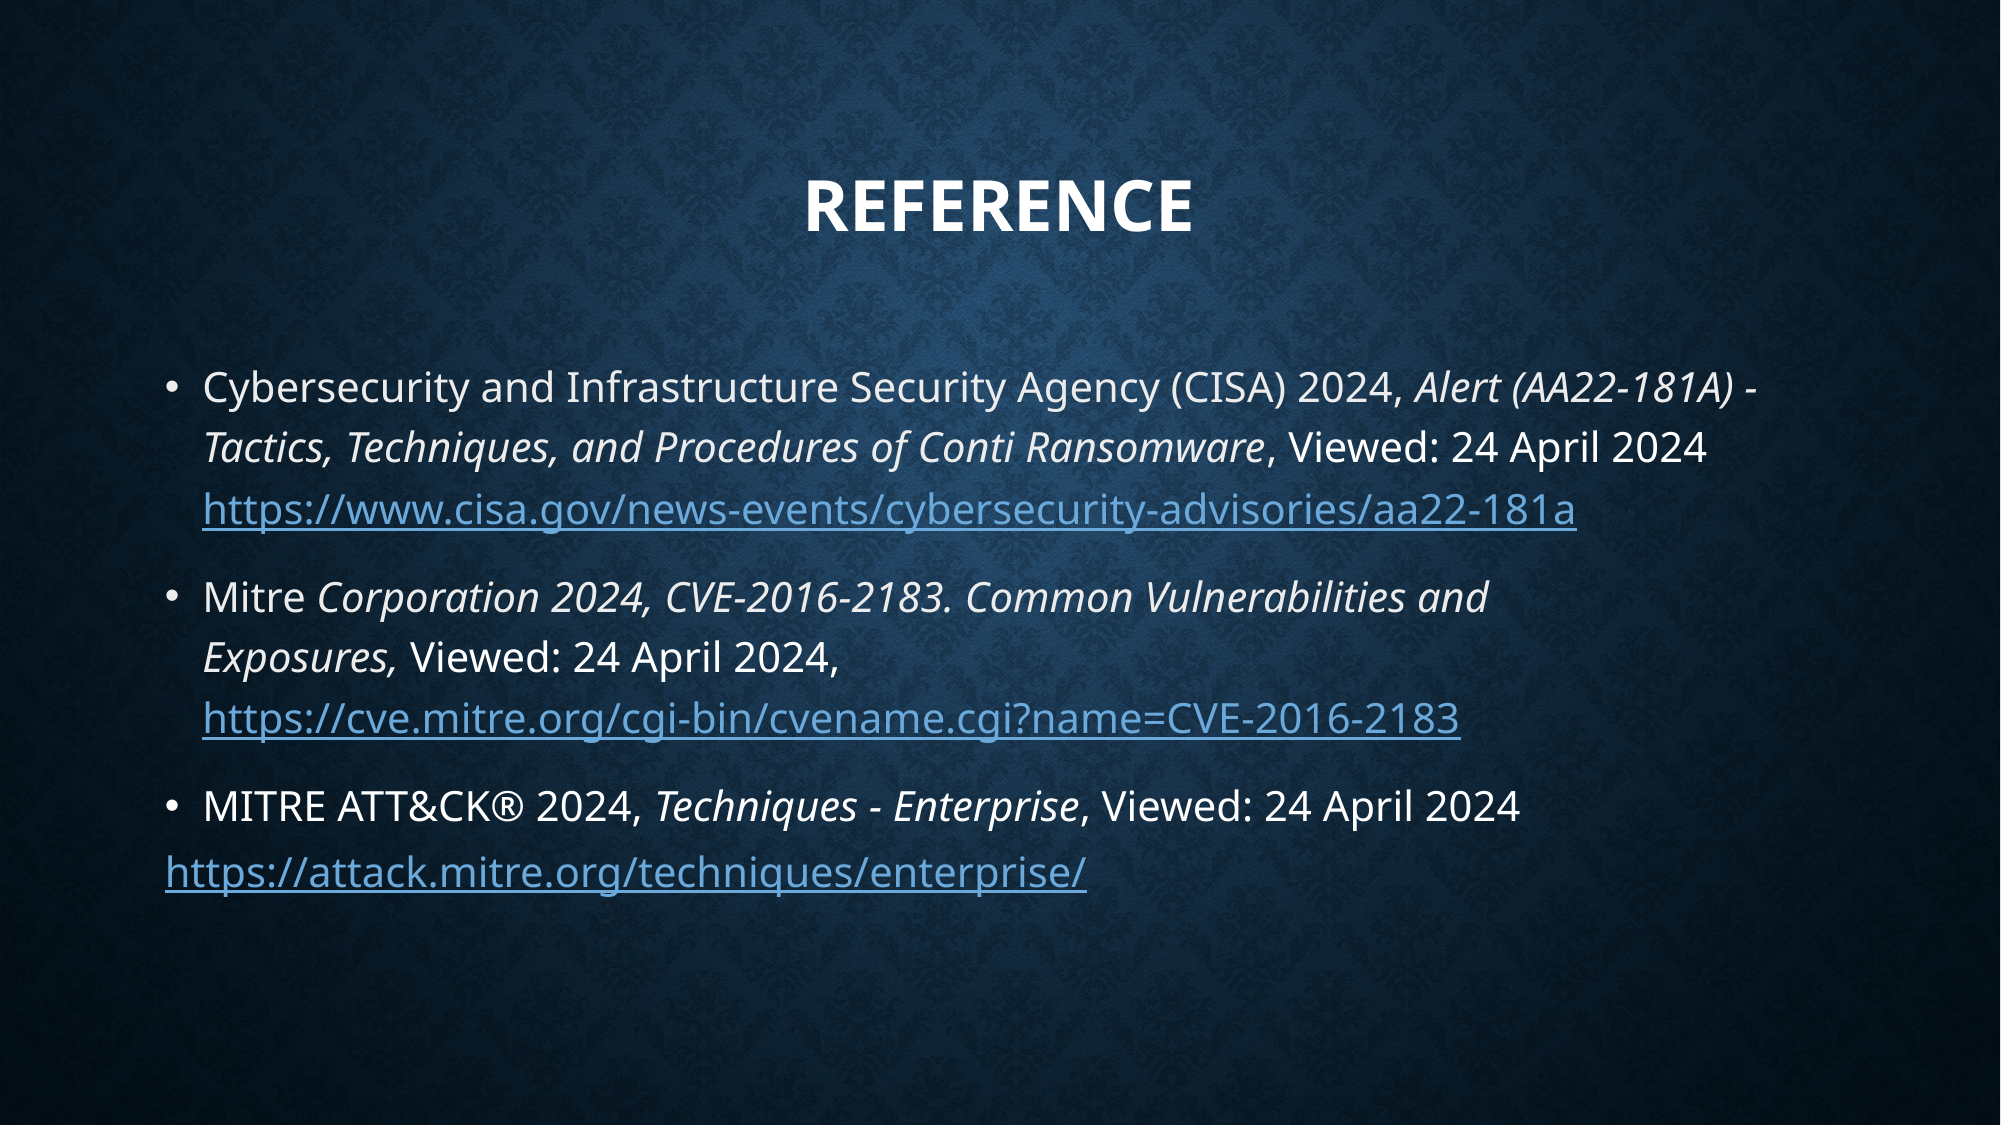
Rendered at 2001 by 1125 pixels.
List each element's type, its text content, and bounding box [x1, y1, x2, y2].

list Cybersecurity and Infrastructure Security Agency (CISA) 2024, Alert (AA22-181A) - Tactics, Techniques, and Procedures of Conti Ransomware, Viewed: 24 April 2024 https://www.cisa.gov/news-events/cybersecurity-advisories/aa22-181a Mitre Corporation 2024, CVE-2016-2183. Common Vulnerabilities and Exposures, Viewed: 24 April 2024, https://cve.mitre.org/cgi-bin/cvename.cgi?name=CVE-2016-2183 MITRE ATT&CK® 2024, Techniques - Enterprise, Viewed: 24 April 2024 https://attack.mitre.org/techniques/enterprise/ [149, 343, 1849, 950]
title Reference [149, 99, 1849, 318]
